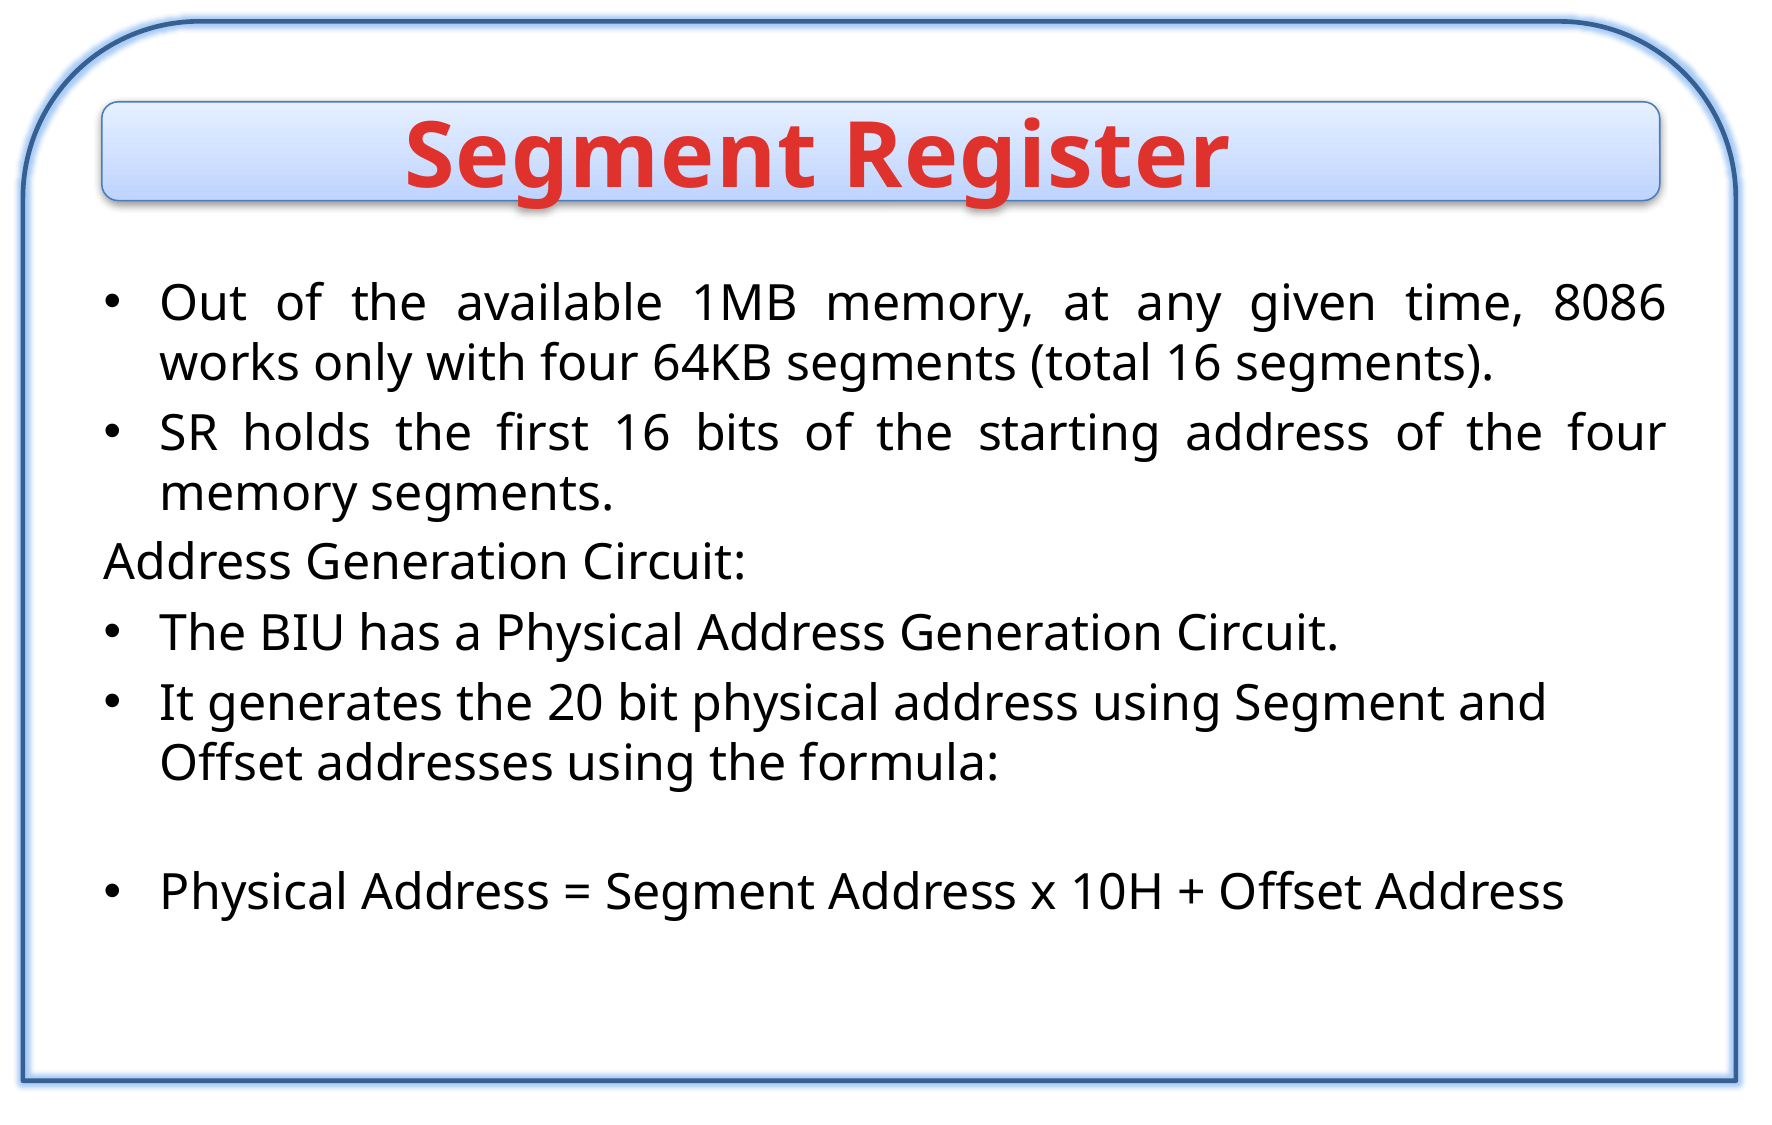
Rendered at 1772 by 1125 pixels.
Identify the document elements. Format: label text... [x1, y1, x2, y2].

text_box [20, 19, 1738, 1083]
text_box Segment Register [101, 100, 1661, 202]
